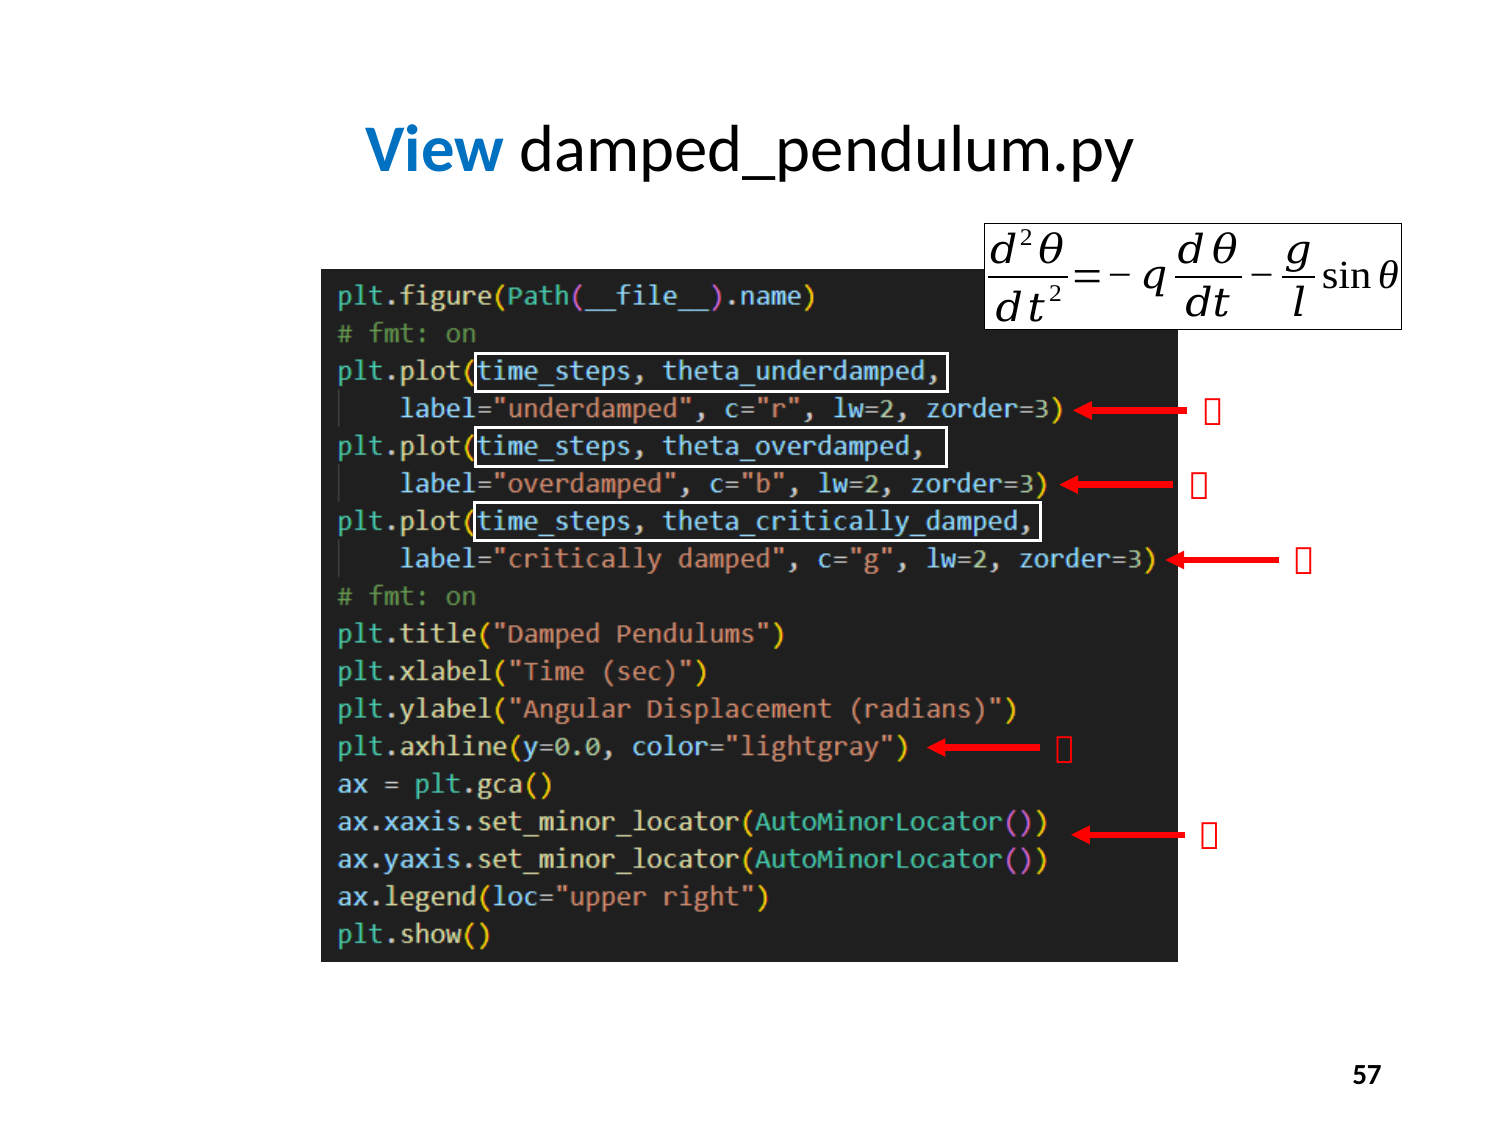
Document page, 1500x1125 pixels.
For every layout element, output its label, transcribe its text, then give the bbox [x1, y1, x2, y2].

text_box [1059, 454, 1236, 515]
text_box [1070, 804, 1247, 866]
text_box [1072, 380, 1250, 441]
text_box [926, 719, 1102, 780]
picture [321, 269, 1179, 962]
title View damped_pendulum.py [103, 59, 1397, 241]
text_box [1165, 529, 1341, 591]
slide_number 57 [1059, 1042, 1397, 1103]
